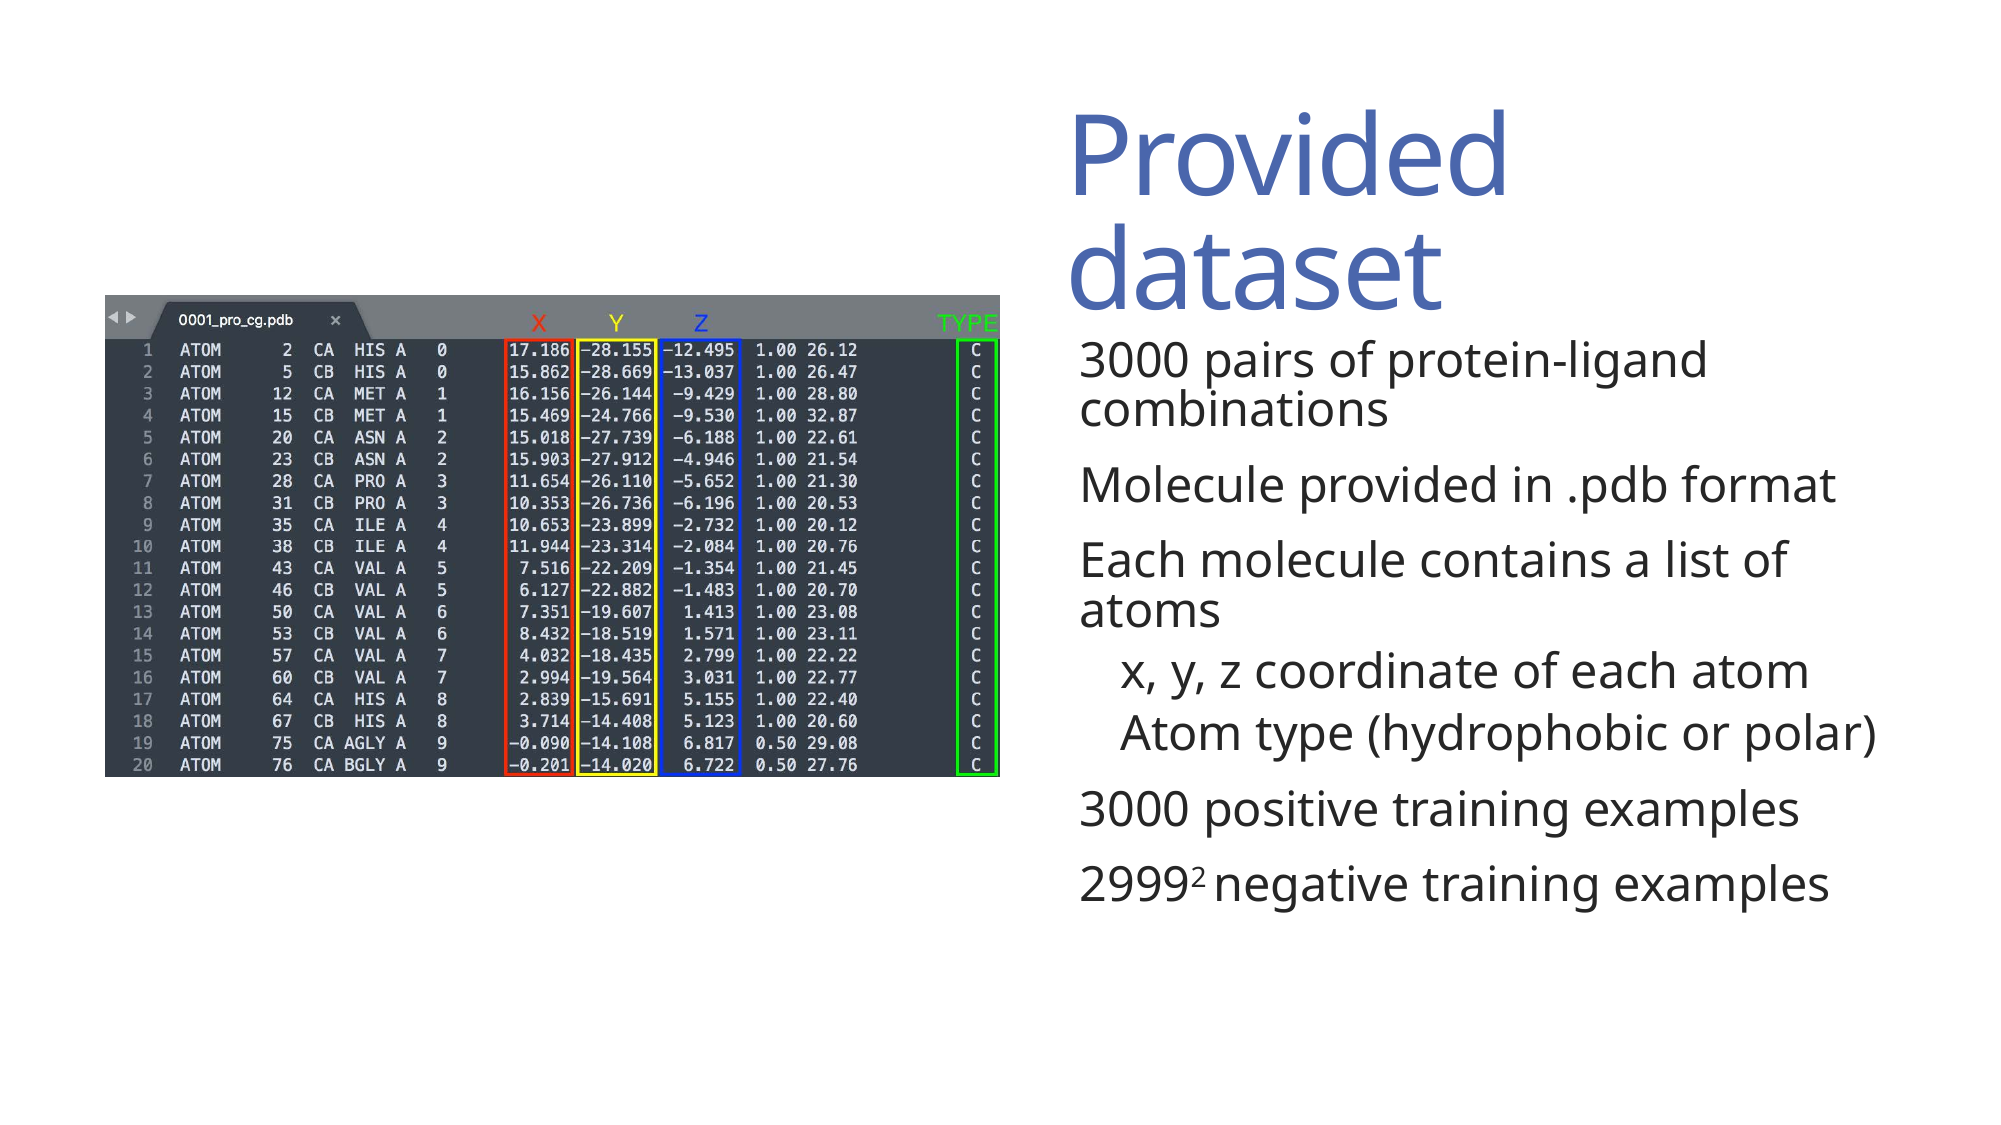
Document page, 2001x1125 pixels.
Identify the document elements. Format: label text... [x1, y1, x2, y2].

title Provided dataset [1050, 81, 1894, 329]
picture [105, 295, 1001, 777]
list 3000 pairs of protein-ligand combinations Molecule provided in .pdb format Each molecule contains a list of atoms x, y, z coordinate of each atom Atom type (hydrophobic or polar) 3000 positive training examples 29992 negative training examples [1050, 329, 1894, 964]
